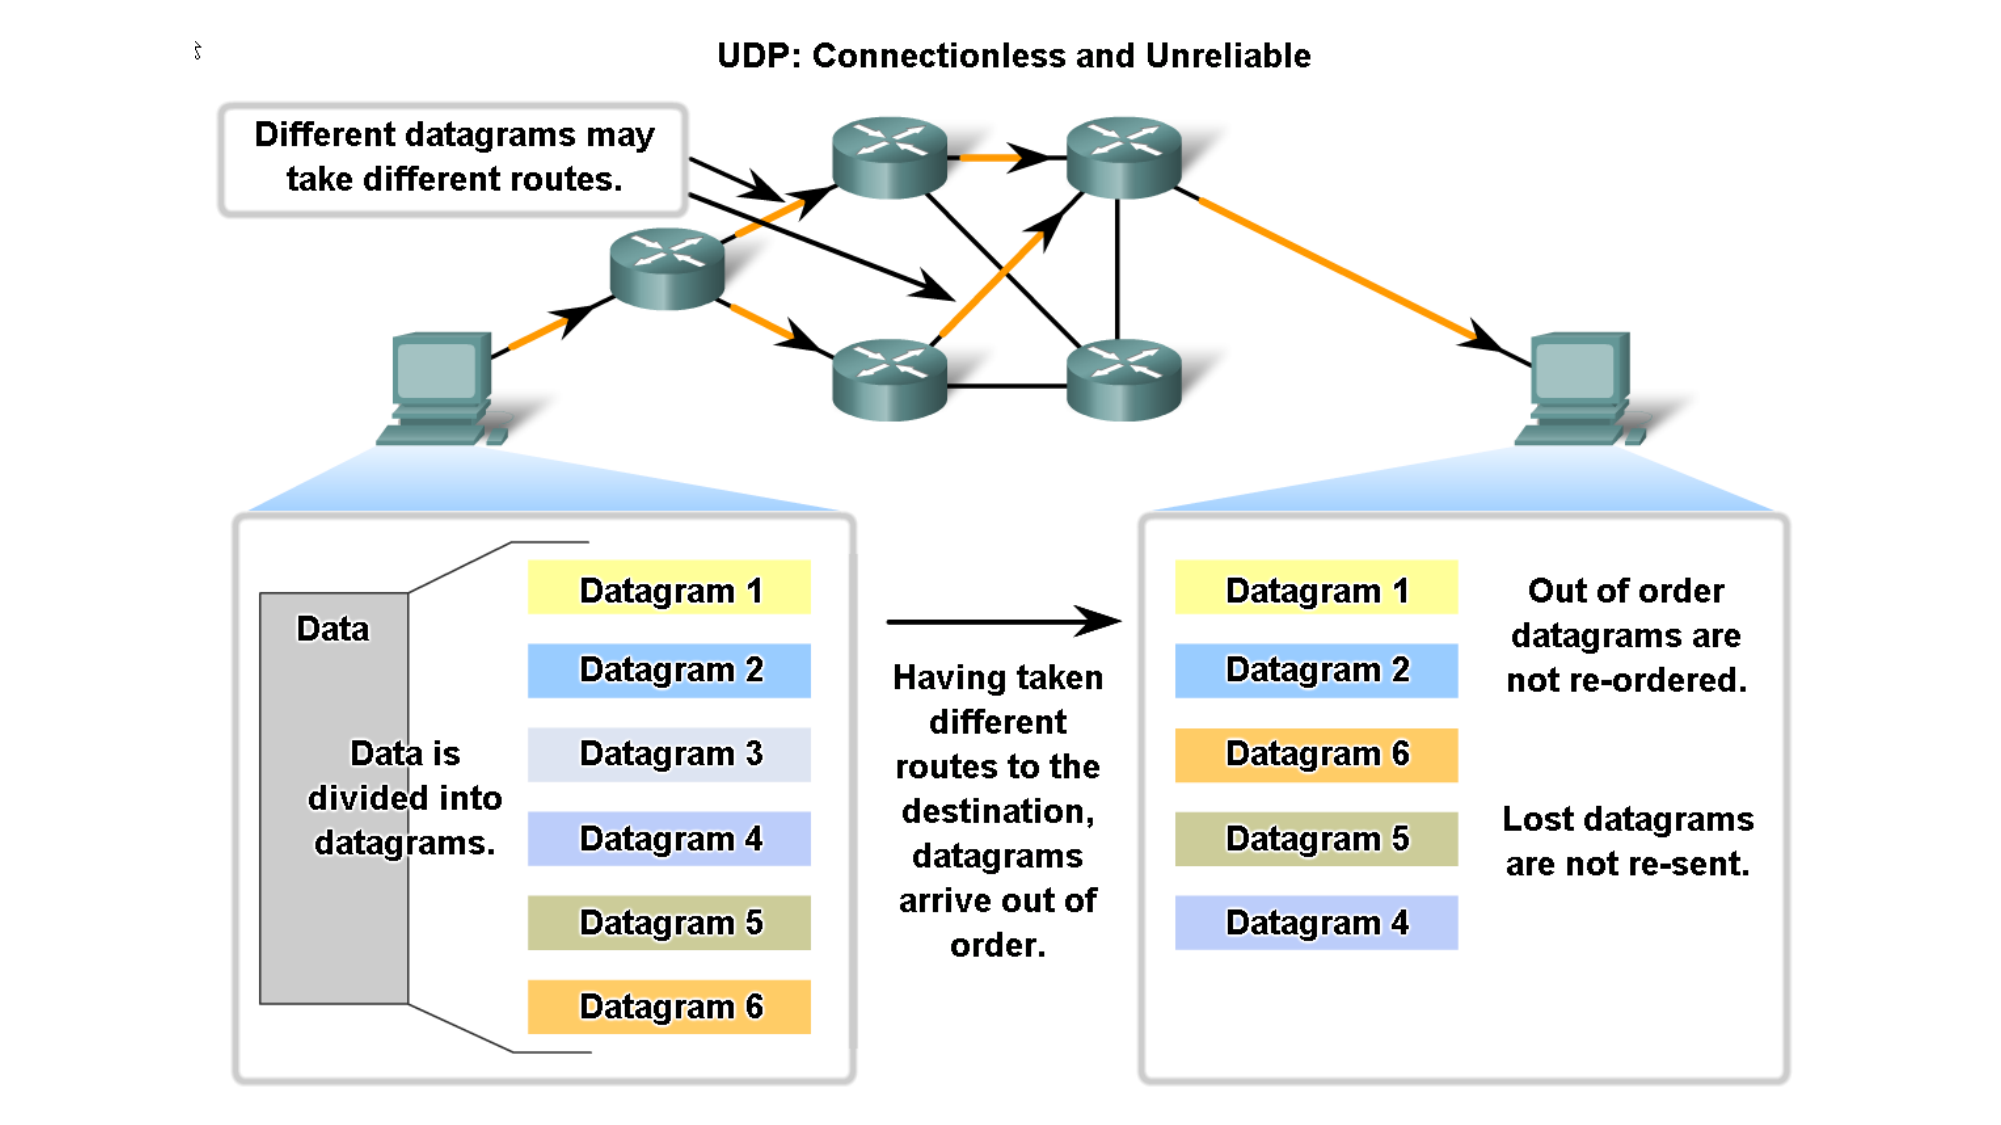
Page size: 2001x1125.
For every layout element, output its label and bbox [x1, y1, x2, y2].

list [195, 19, 1808, 1108]
